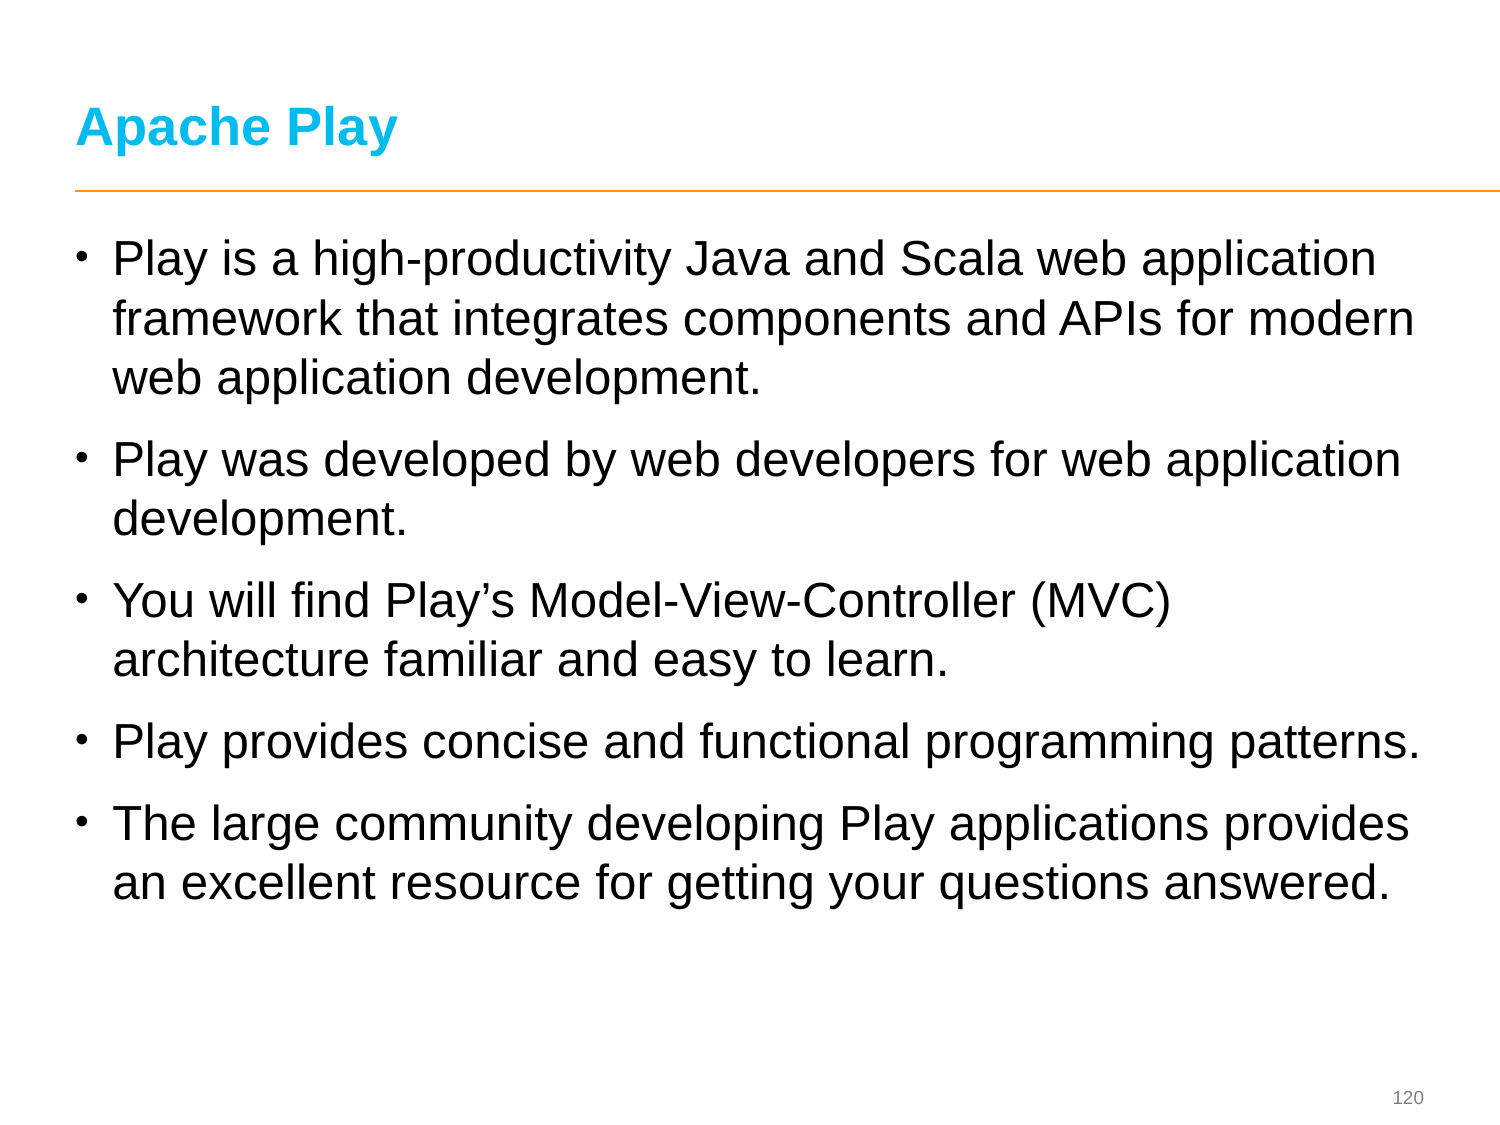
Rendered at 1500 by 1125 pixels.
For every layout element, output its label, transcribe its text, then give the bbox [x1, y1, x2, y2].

list Play is a high-productivity Java and Scala web application framework that integrates components and APIs for modern web application development. Play was developed by web developers for web application development. You will find Play’s Model-View-Controller (MVC) architecture familiar and easy to learn. Play provides concise and functional programming patterns. The large community developing Play applications provides an excellent resource for getting your questions answered. [75, 226, 1425, 1018]
title Apache Play [75, 27, 1422, 157]
